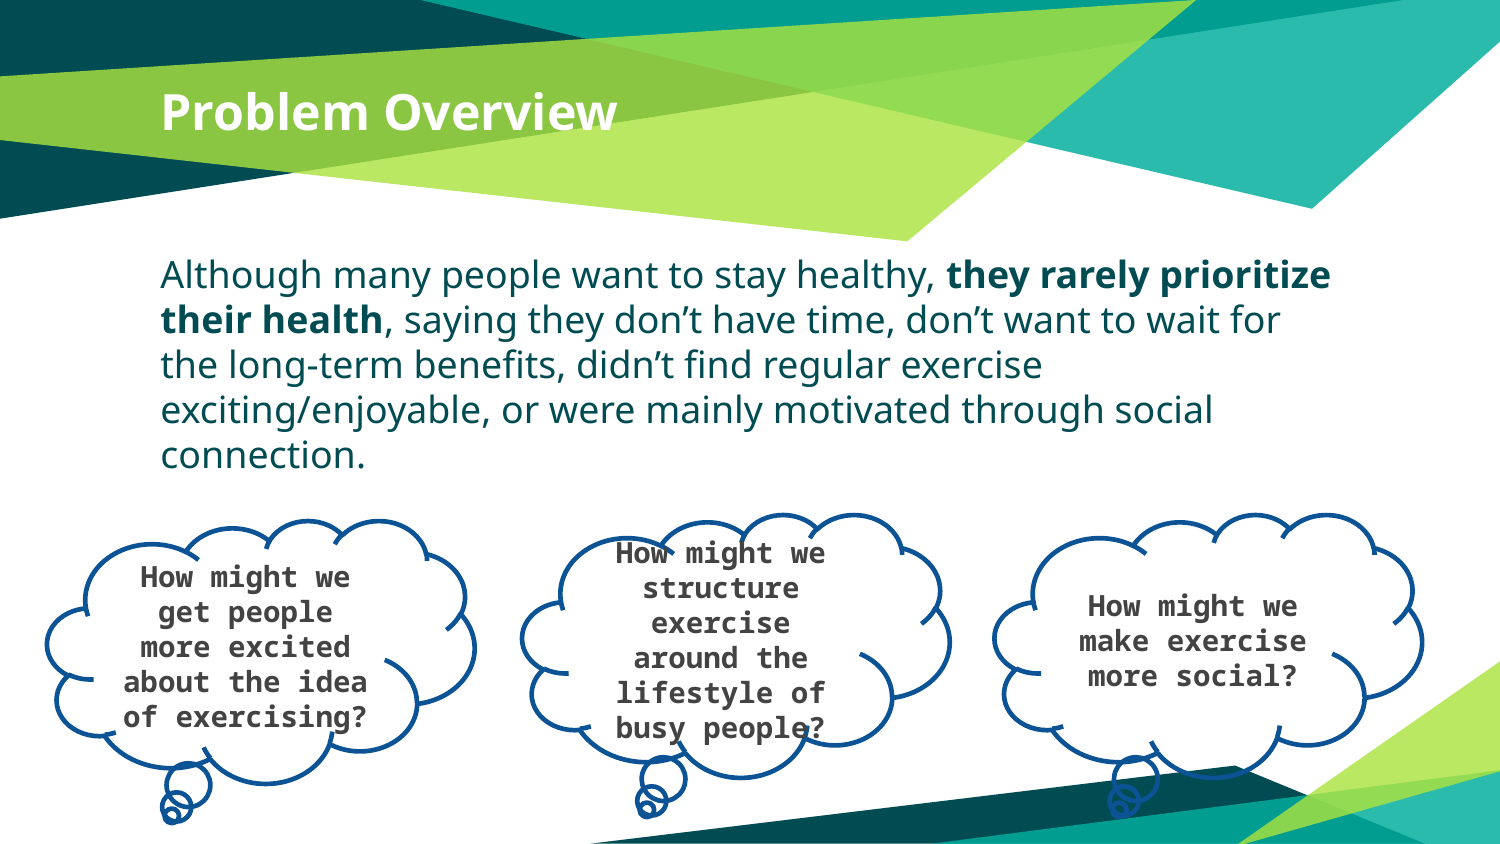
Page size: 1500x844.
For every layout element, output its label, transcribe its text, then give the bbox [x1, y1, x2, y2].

text_box How might we structure exercise around the lifestyle of busy people? [521, 515, 950, 818]
title Problem Overview [145, 65, 1355, 206]
list Although many people want to stay healthy, they rarely prioritize their health, saying they don’t have time, don’t want to wait for the long-term benefits, didn’t find regular exercise exciting/enjoyable, or were mainly motivated through social connection. [145, 235, 1355, 741]
text_box How might we make exercise more social? [994, 515, 1423, 818]
text_box How might we get people more excited about the idea of exercising? [46, 521, 475, 824]
